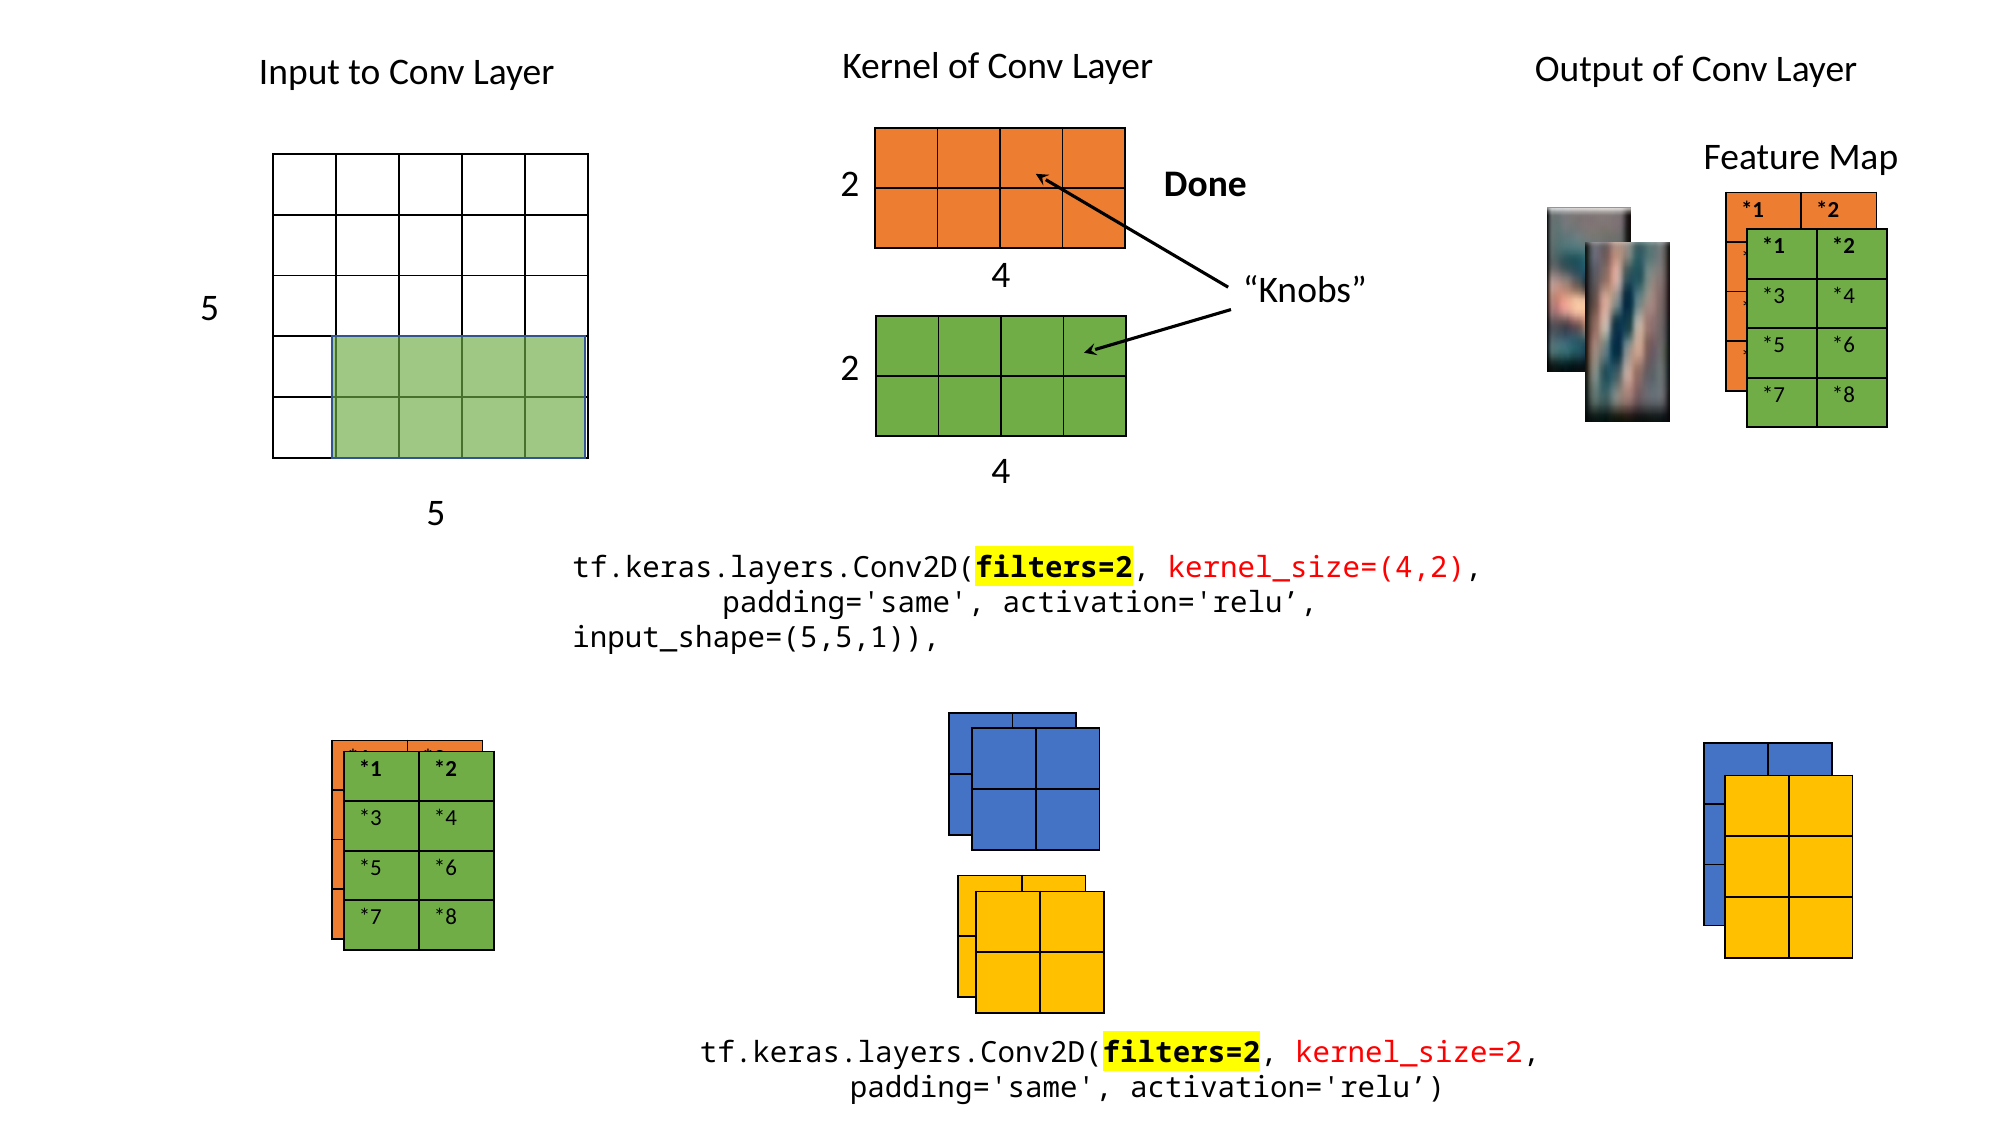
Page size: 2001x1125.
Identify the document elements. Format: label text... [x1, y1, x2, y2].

table_cell *5 [333, 840, 343, 888]
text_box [1035, 173, 1228, 288]
table_header [1064, 317, 1125, 375]
table_header [973, 729, 1035, 788]
text_box Input to Conv Layer [244, 40, 570, 100]
text_box [331, 335, 586, 459]
text_box 5 [411, 480, 461, 541]
table_header [337, 155, 398, 214]
table_cell [1726, 837, 1788, 896]
table_header *2 [1818, 230, 1886, 278]
table_header [1705, 744, 1767, 803]
text_box Kernel of Conv Layer [827, 33, 1169, 94]
table_cell [1726, 898, 1788, 957]
table_header *2 [1802, 193, 1876, 228]
table_cell *4 [420, 802, 493, 850]
table_cell [274, 276, 335, 335]
table_cell [1790, 837, 1852, 896]
table_cell [939, 377, 1000, 435]
table_cell [1002, 377, 1063, 435]
table_cell [938, 189, 999, 247]
table_header [877, 317, 938, 375]
table_cell *5 [1727, 292, 1746, 340]
table_cell *3 [333, 791, 343, 839]
table_header [274, 155, 335, 214]
table_cell *6 [1818, 329, 1886, 377]
table_header [876, 129, 937, 187]
table_cell *3 [1748, 280, 1816, 327]
table_cell [463, 216, 524, 275]
table_cell [400, 276, 461, 335]
table_cell [274, 398, 331, 457]
table_cell [1041, 953, 1103, 1012]
table_cell *4 [1818, 280, 1886, 327]
table_header *1 [1727, 193, 1800, 241]
table_header [463, 155, 524, 214]
table_cell [1064, 377, 1125, 435]
table_cell [463, 276, 524, 335]
text_box 5 [185, 275, 235, 336]
table_cell [1705, 805, 1724, 864]
table_header [1726, 776, 1788, 835]
text_box “Knobs” [1228, 257, 1383, 318]
table_cell *5 [1748, 329, 1816, 377]
text_box Output of Conv Layer [1519, 36, 1873, 97]
text_box 2 [825, 335, 875, 396]
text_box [1084, 309, 1231, 353]
table_header [950, 714, 1012, 773]
table_header [400, 155, 461, 214]
table_cell *8 [1818, 379, 1886, 426]
table_cell [1705, 865, 1724, 925]
table_cell *3 [1727, 243, 1746, 291]
table_cell [959, 937, 975, 996]
table_cell [973, 790, 1035, 849]
table_cell *6 [420, 852, 493, 899]
table_cell *7 [333, 890, 343, 938]
table_header [1037, 729, 1099, 788]
picture [1547, 207, 1670, 422]
table_header [977, 892, 1039, 951]
table_cell [877, 377, 938, 435]
text_box tf.keras.layers.Conv2D(filters=2, kernel_size=2, padding='same', activation='relu’) [610, 1025, 1656, 1111]
table_cell [1037, 790, 1099, 849]
table_cell *8 [420, 901, 493, 949]
text_box Feature Map [1688, 124, 1914, 185]
table_header *2 [408, 741, 482, 751]
text_box 4 [976, 249, 1026, 303]
table_cell [274, 337, 331, 396]
table_cell *7 [345, 901, 418, 949]
table_cell *7 [1748, 379, 1816, 426]
table_header [938, 129, 999, 187]
text_box 2 [825, 151, 874, 212]
text_box 4 [976, 439, 1026, 499]
table_header [526, 155, 587, 214]
table_cell [400, 216, 461, 275]
table_header [959, 876, 1021, 935]
table_cell [274, 216, 335, 275]
table_cell [876, 189, 937, 247]
table_header [1023, 876, 1085, 891]
text_box tf.keras.layers.Conv2D(filters=2, kernel_size=(4,2), padding='same', activation='relu’, input_shape=(5,5,1)), [482, 541, 1705, 661]
table_header [1769, 744, 1831, 775]
table_header *1 [333, 741, 407, 789]
table_cell [337, 276, 398, 335]
table_header *2 [420, 752, 493, 800]
table_header [1013, 714, 1075, 727]
table_cell *7 [1727, 342, 1746, 390]
table_header [1790, 776, 1852, 835]
table_cell *5 [345, 852, 418, 899]
text_box Done [1149, 151, 1262, 212]
table_cell [977, 953, 1039, 1012]
table_cell [526, 276, 587, 335]
table_header *1 [1748, 230, 1816, 278]
table_header [1063, 129, 1124, 173]
table_cell [1790, 898, 1852, 957]
table_header *1 [345, 752, 418, 800]
table_cell [526, 216, 587, 275]
table_cell *3 [345, 802, 418, 850]
table_header [939, 317, 1000, 375]
table_cell [950, 775, 971, 834]
table_header [1001, 129, 1062, 187]
table_header [1041, 892, 1103, 951]
table_header [1002, 317, 1063, 375]
table_cell [337, 216, 398, 275]
table_cell [1001, 189, 1035, 247]
